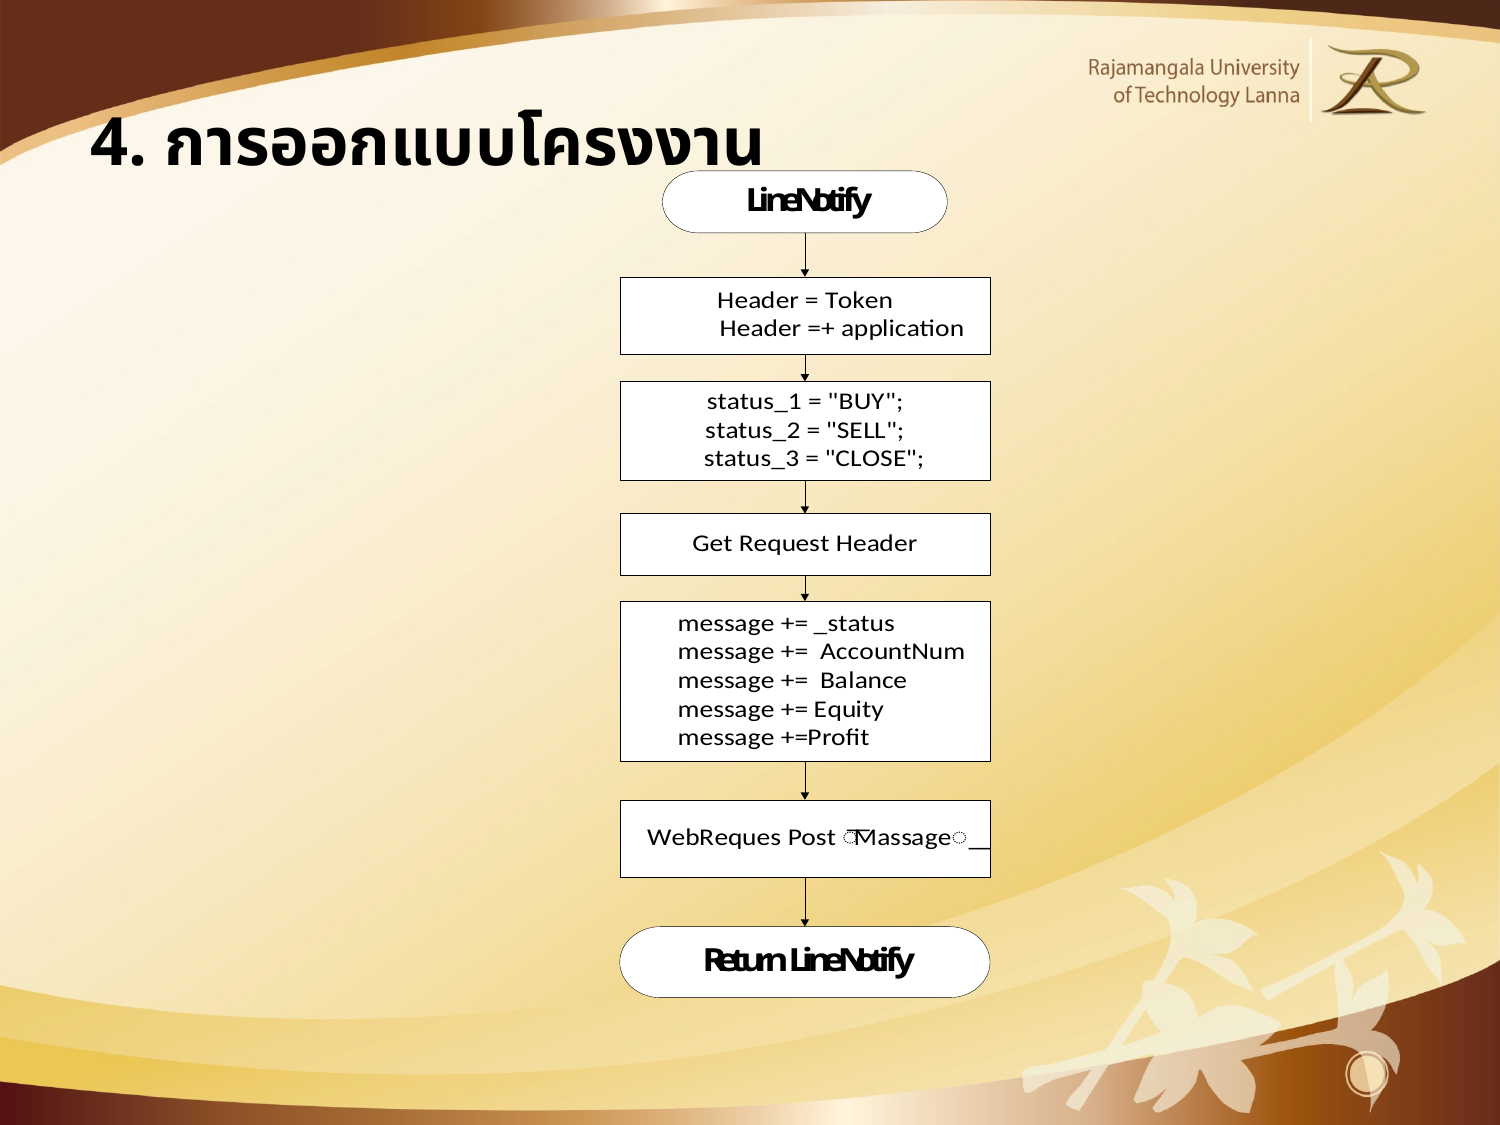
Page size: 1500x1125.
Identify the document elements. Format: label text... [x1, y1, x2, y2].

picture [0, 0, 1500, 1125]
title 4. การออกแบบโครงงาน [75, 45, 1425, 233]
slide_number [1074, 1042, 1425, 1103]
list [617, 168, 992, 999]
